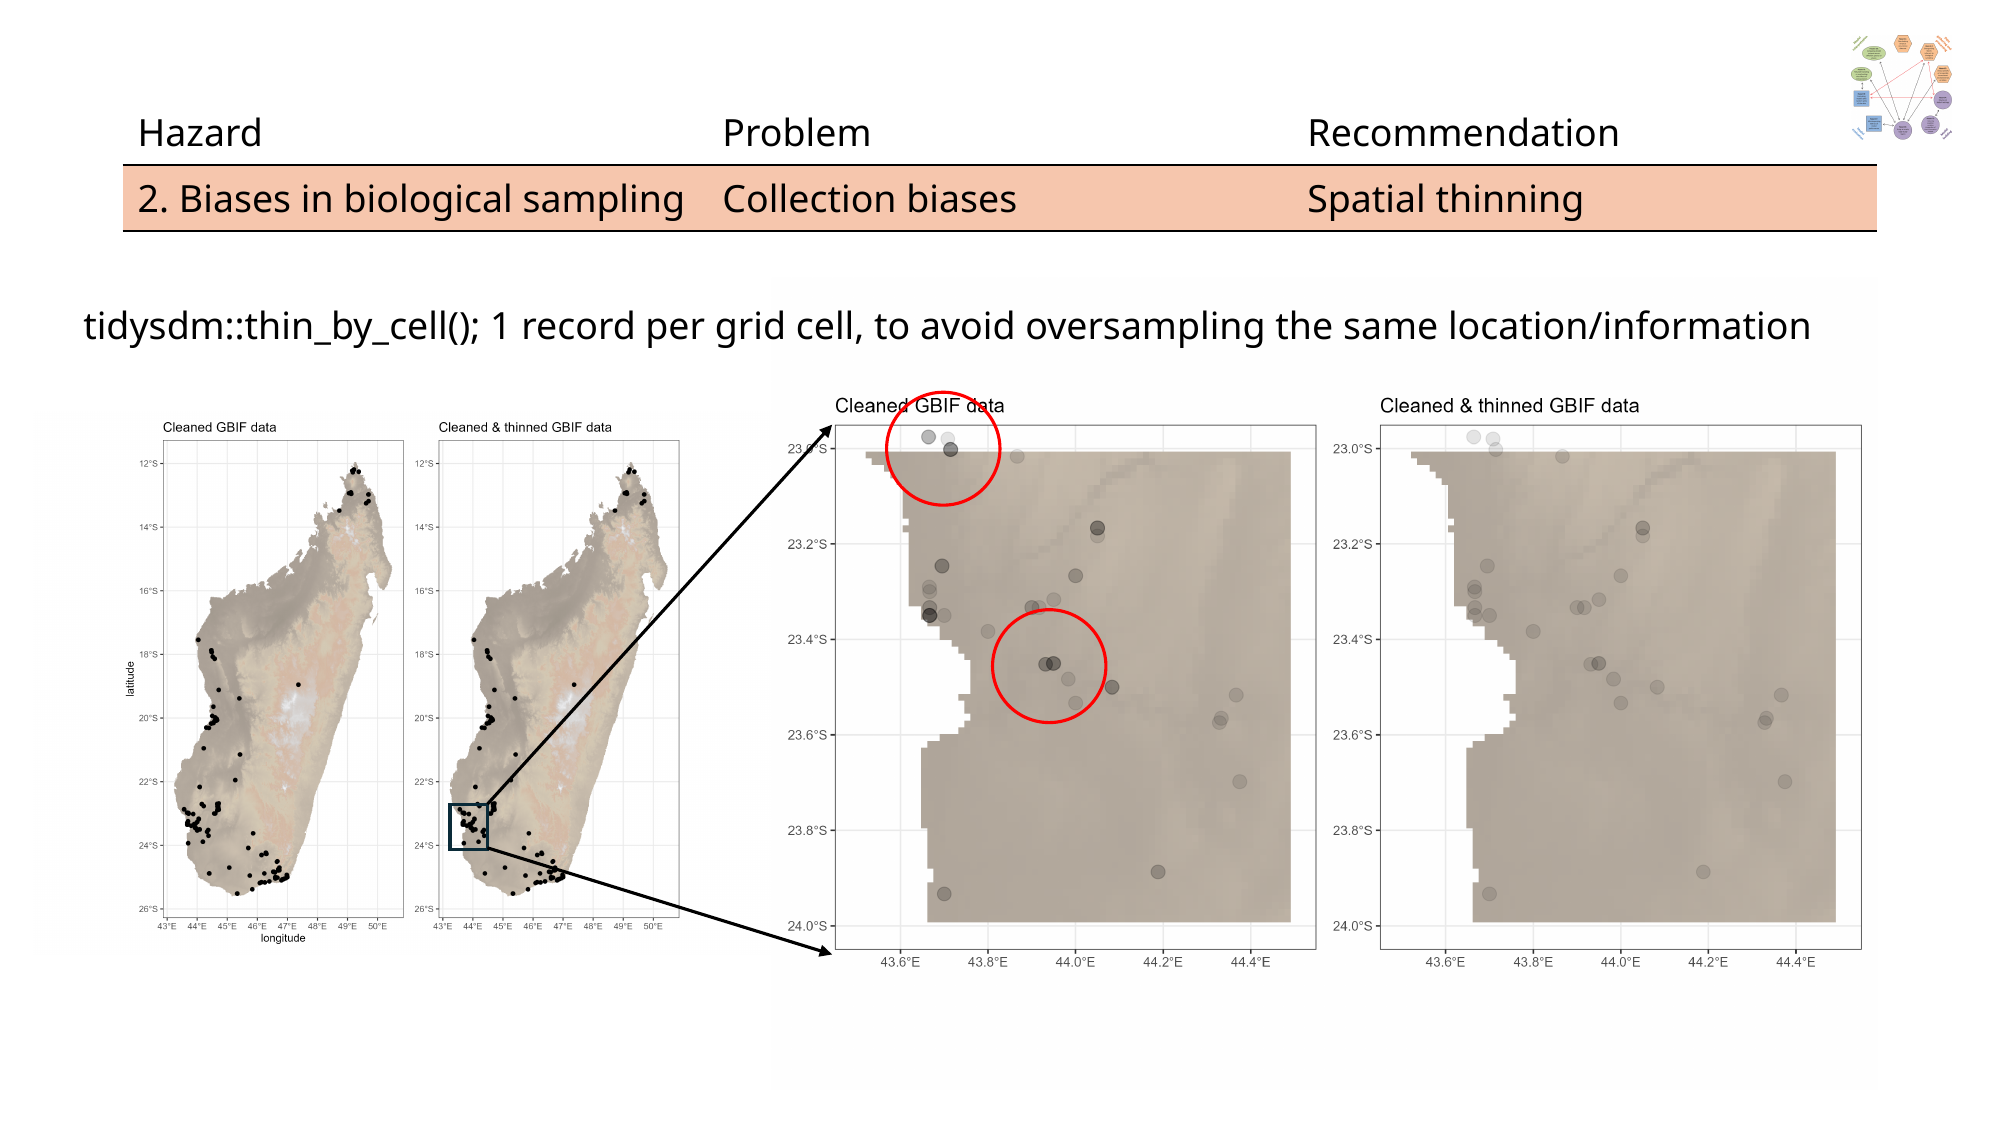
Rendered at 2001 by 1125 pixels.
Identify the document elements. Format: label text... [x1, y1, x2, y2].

text_box tidysdm::thin_by_cell(); 1 record per grid cell, to avoid oversampling the same location/information [68, 294, 771, 355]
picture [32, 276, 1878, 1090]
table_header Hazard [123, 99, 708, 164]
table_cell Spatial thinning [1292, 166, 1877, 230]
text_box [486, 424, 833, 805]
picture [1850, 35, 1952, 140]
table_header Problem [708, 99, 1292, 164]
table_header Recommendation [1292, 99, 1877, 164]
table_cell Collection biases [708, 166, 1292, 230]
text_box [486, 847, 833, 955]
table_cell 2. Biases in biological sampling [123, 166, 708, 230]
